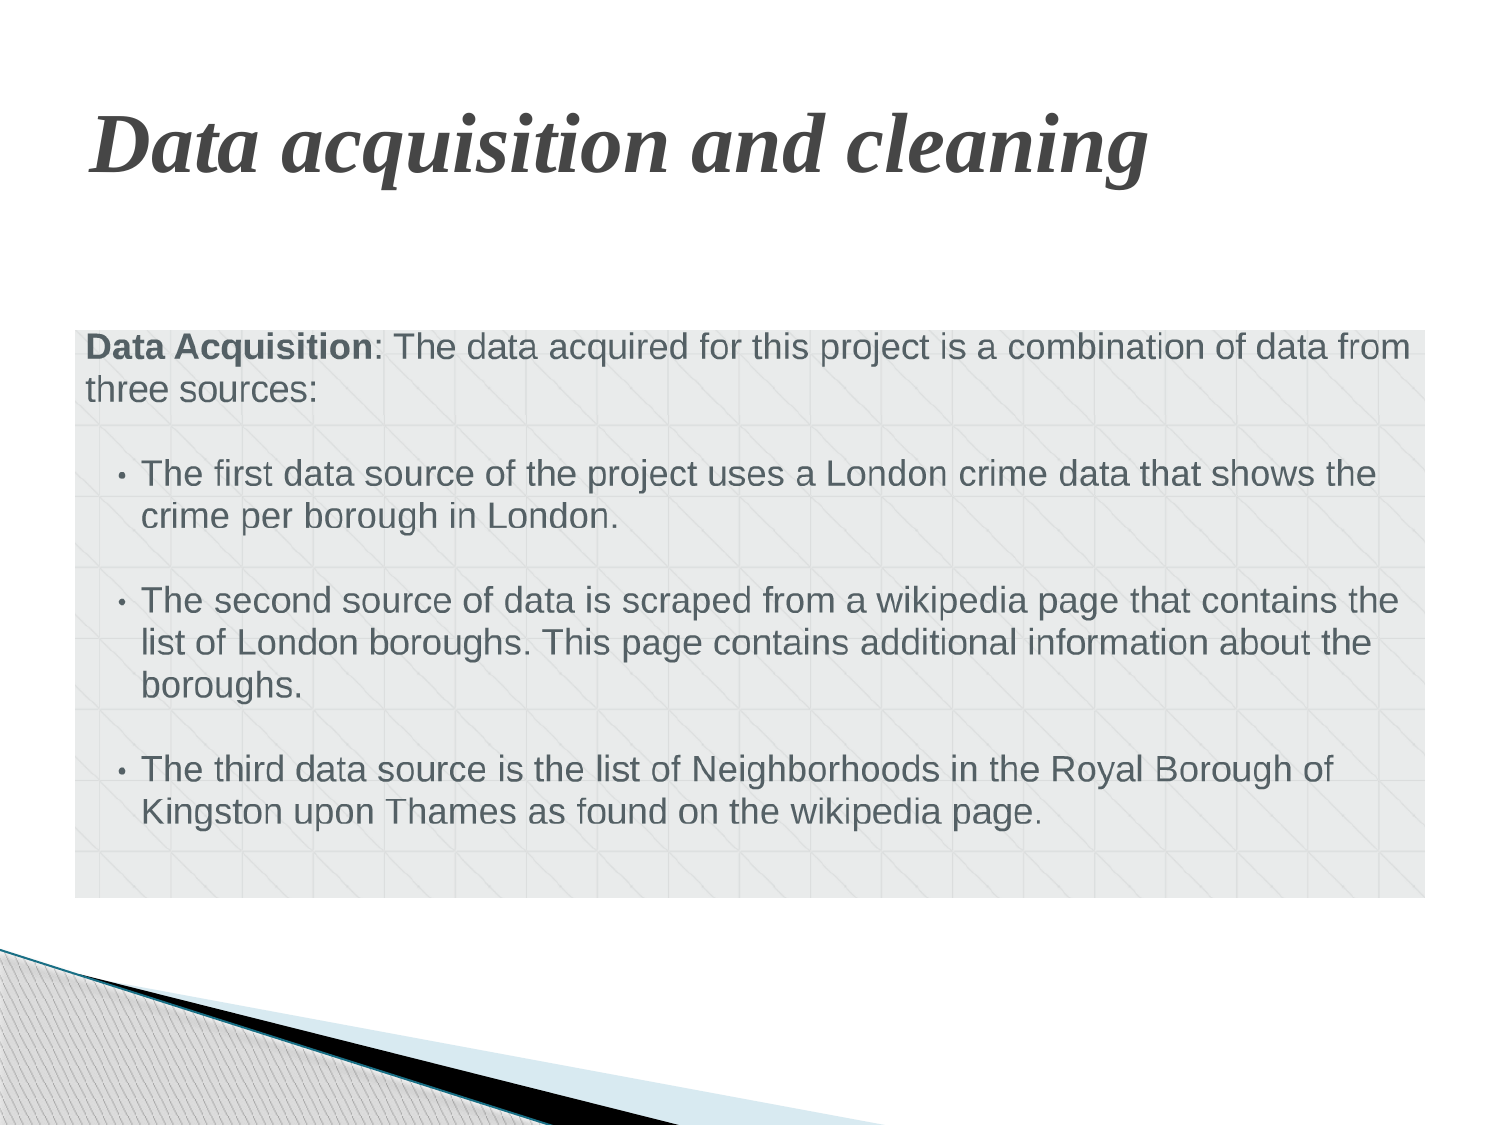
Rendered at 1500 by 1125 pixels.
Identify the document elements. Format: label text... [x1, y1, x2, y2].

title Data acquisition and cleaning [75, 45, 1425, 233]
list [74, 330, 1426, 899]
